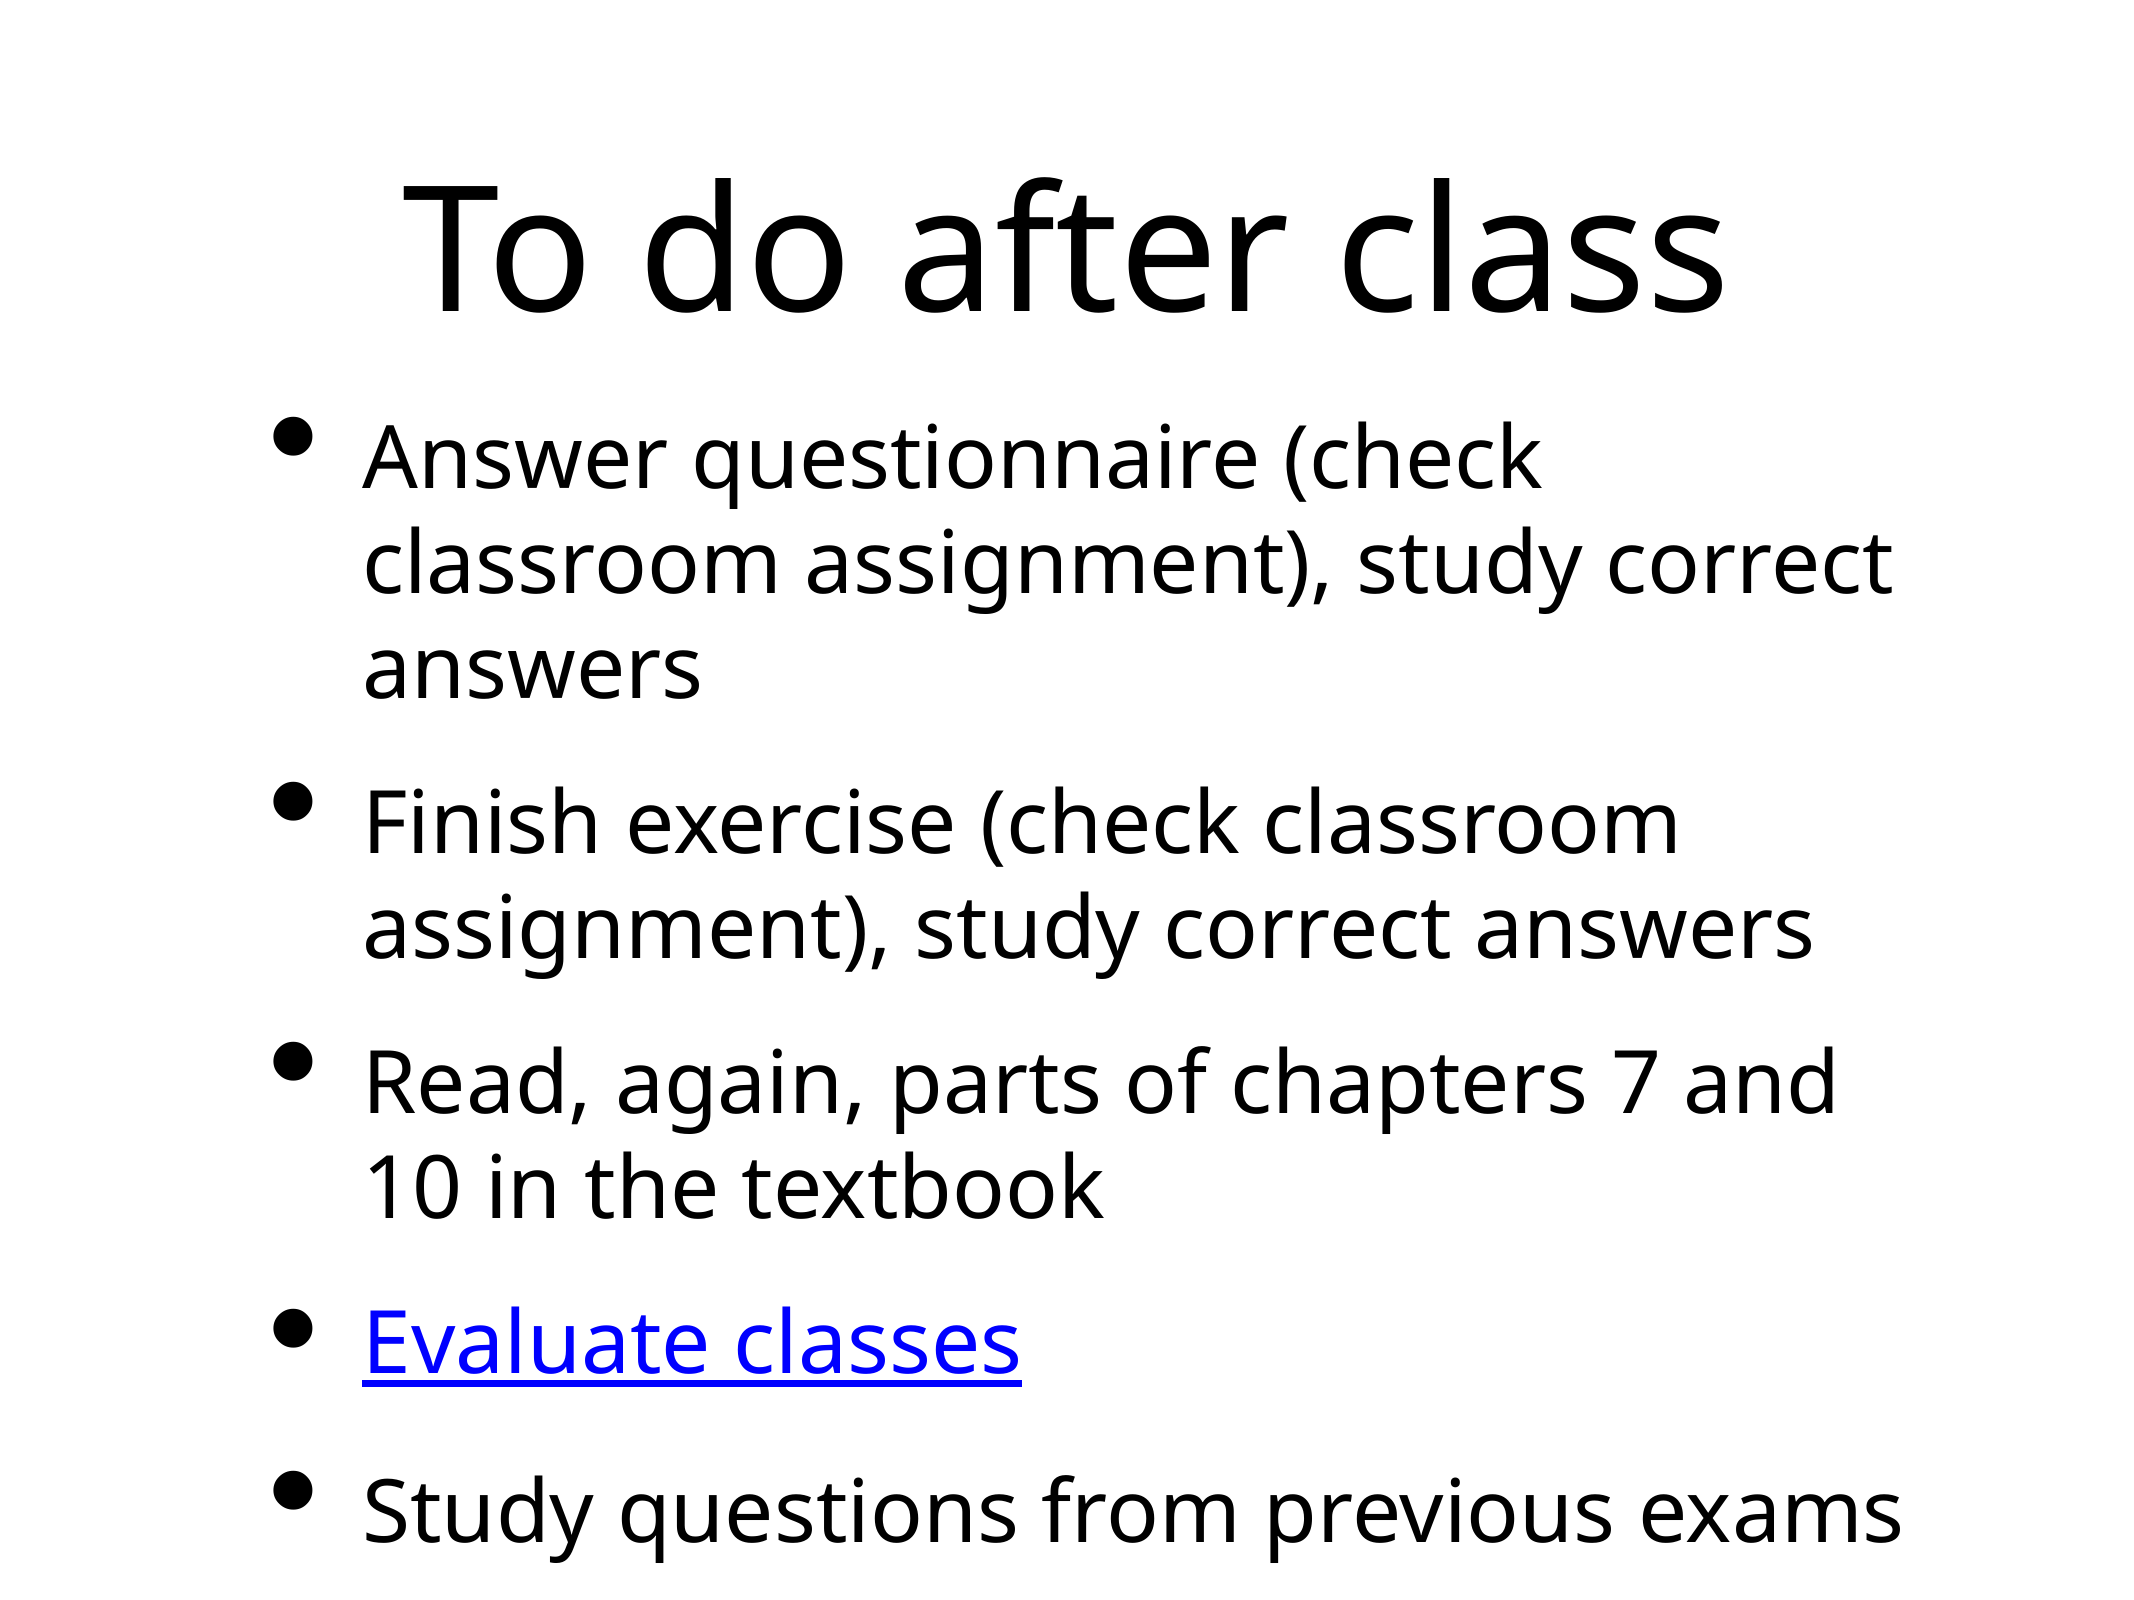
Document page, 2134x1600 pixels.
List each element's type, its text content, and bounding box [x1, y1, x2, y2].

list Answer questionnaire (check classroom assignment), study correct answers Finish exercise (check classroom assignment), study correct answers Read, again, parts of chapters 7 and 10 in the textbook Evaluate classes Study questions from previous exams [207, 453, 1926, 1508]
title To do after class [207, 41, 1926, 443]
